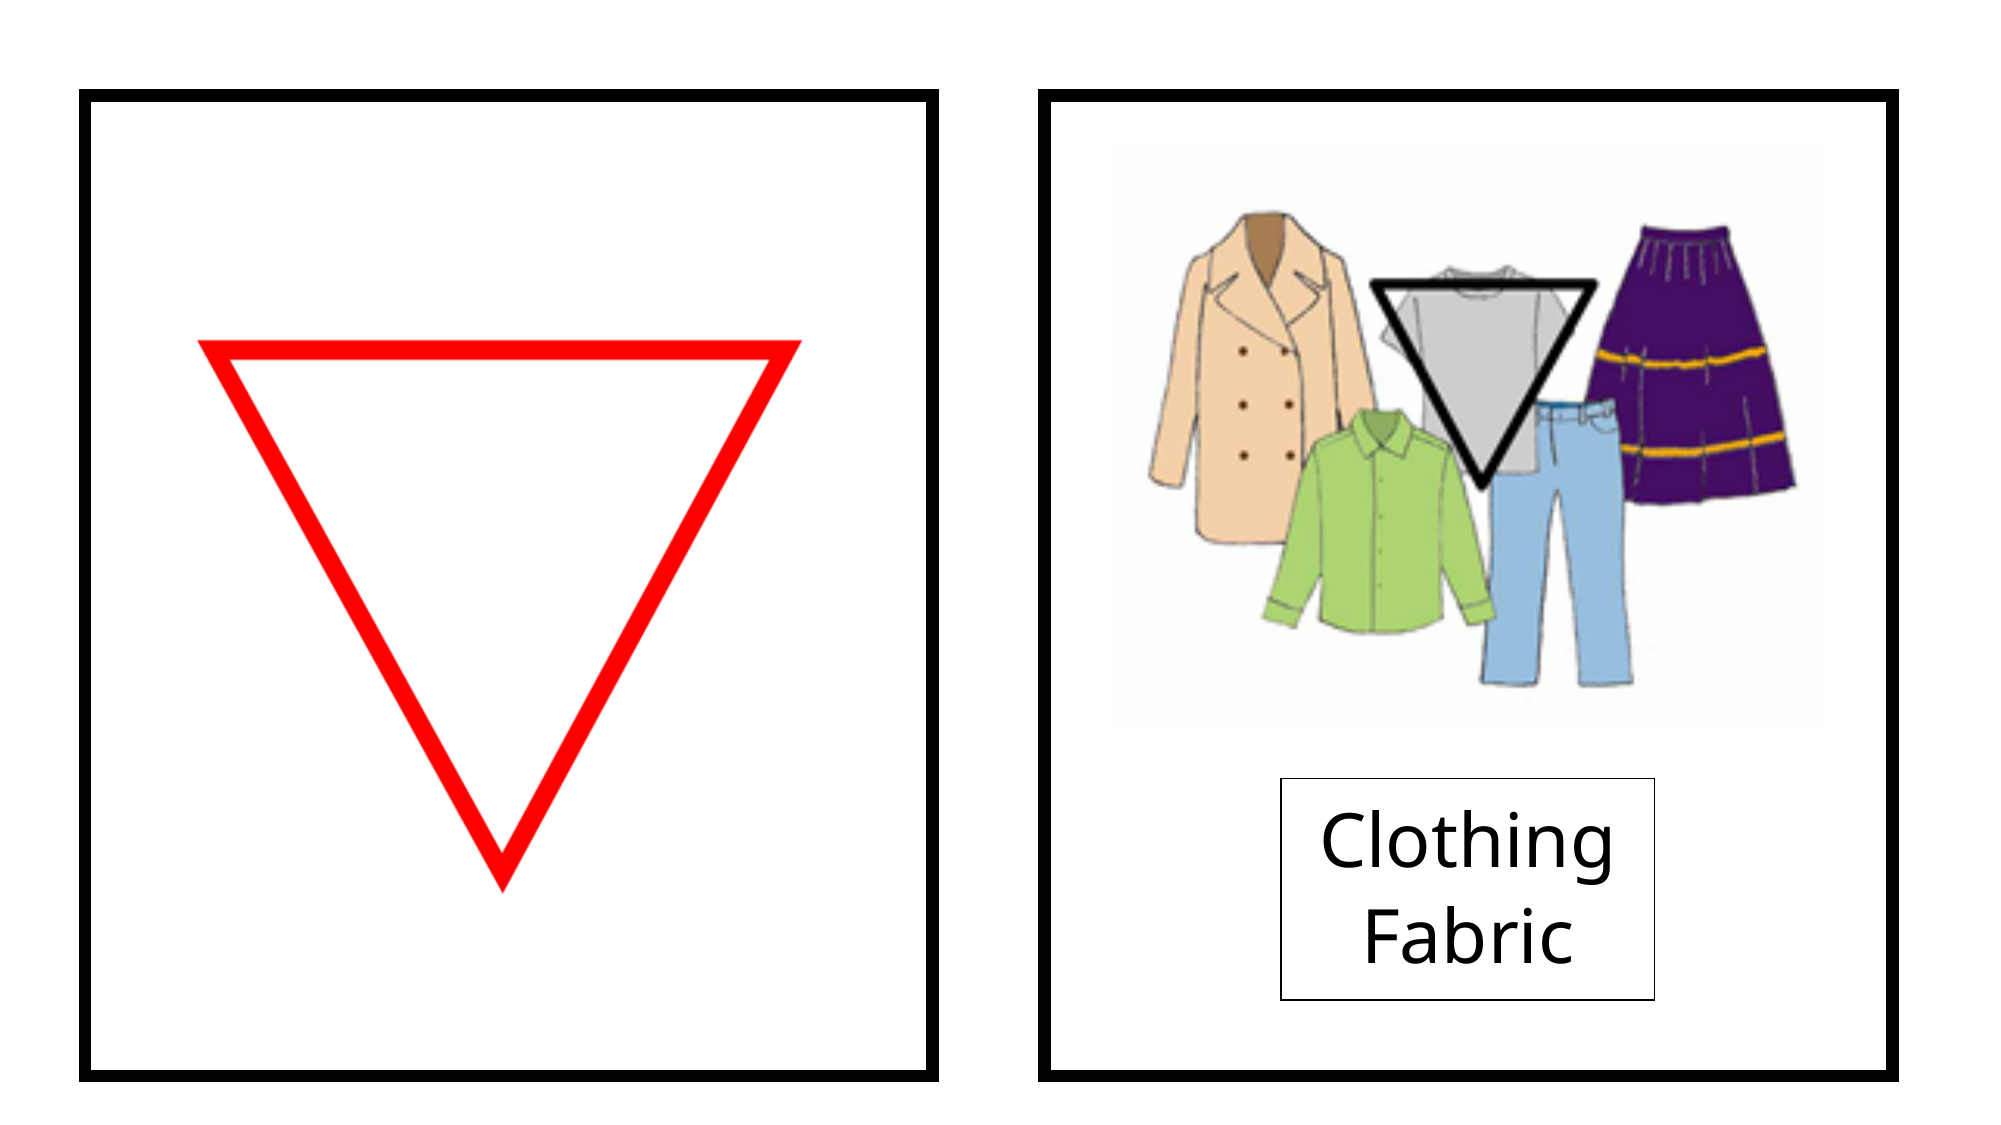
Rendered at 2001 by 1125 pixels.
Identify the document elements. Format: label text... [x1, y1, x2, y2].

picture [181, 327, 815, 914]
picture [1115, 143, 1825, 731]
text_box [1044, 95, 1893, 1077]
text_box Clothing Fabric [1280, 778, 1655, 1000]
text_box [84, 95, 934, 1077]
